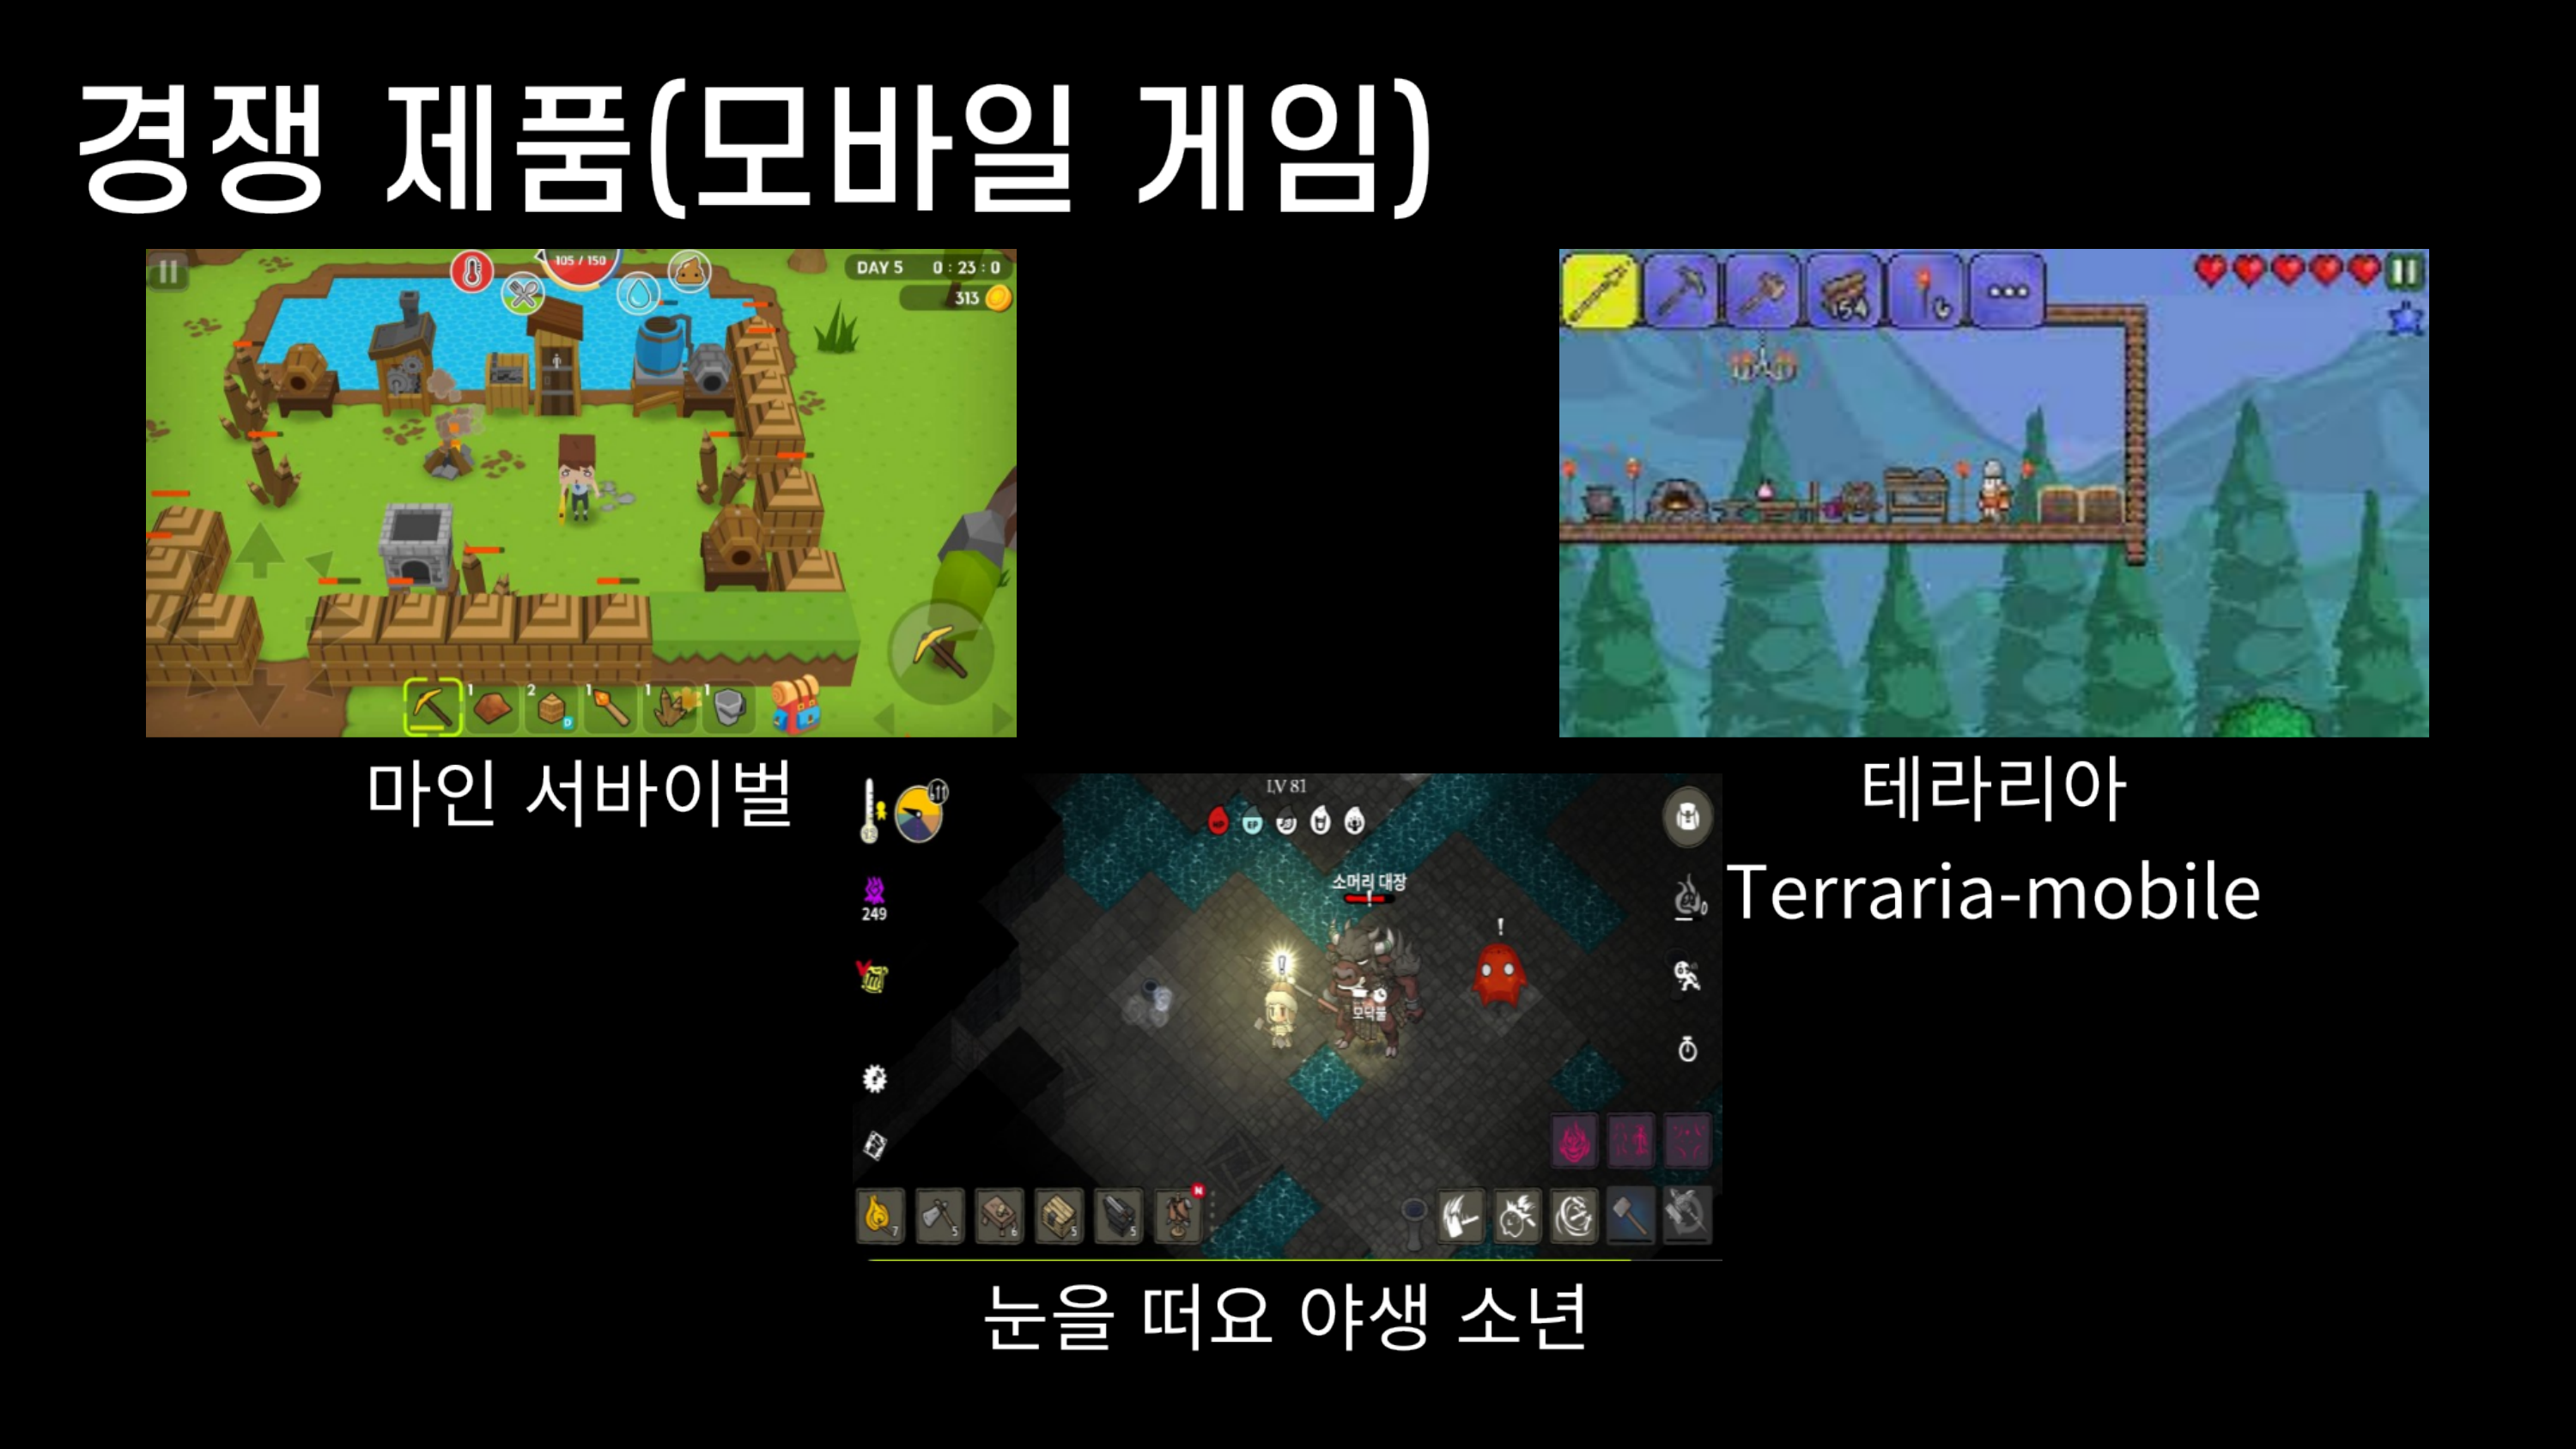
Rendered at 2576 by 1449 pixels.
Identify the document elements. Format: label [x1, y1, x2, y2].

picture [919, 1251, 1620, 1386]
picture [313, 726, 824, 862]
picture [48, 29, 1506, 282]
text_box [1559, 249, 2430, 739]
picture [1625, 724, 2293, 955]
text_box [146, 249, 1017, 739]
text_box [853, 773, 1723, 1264]
